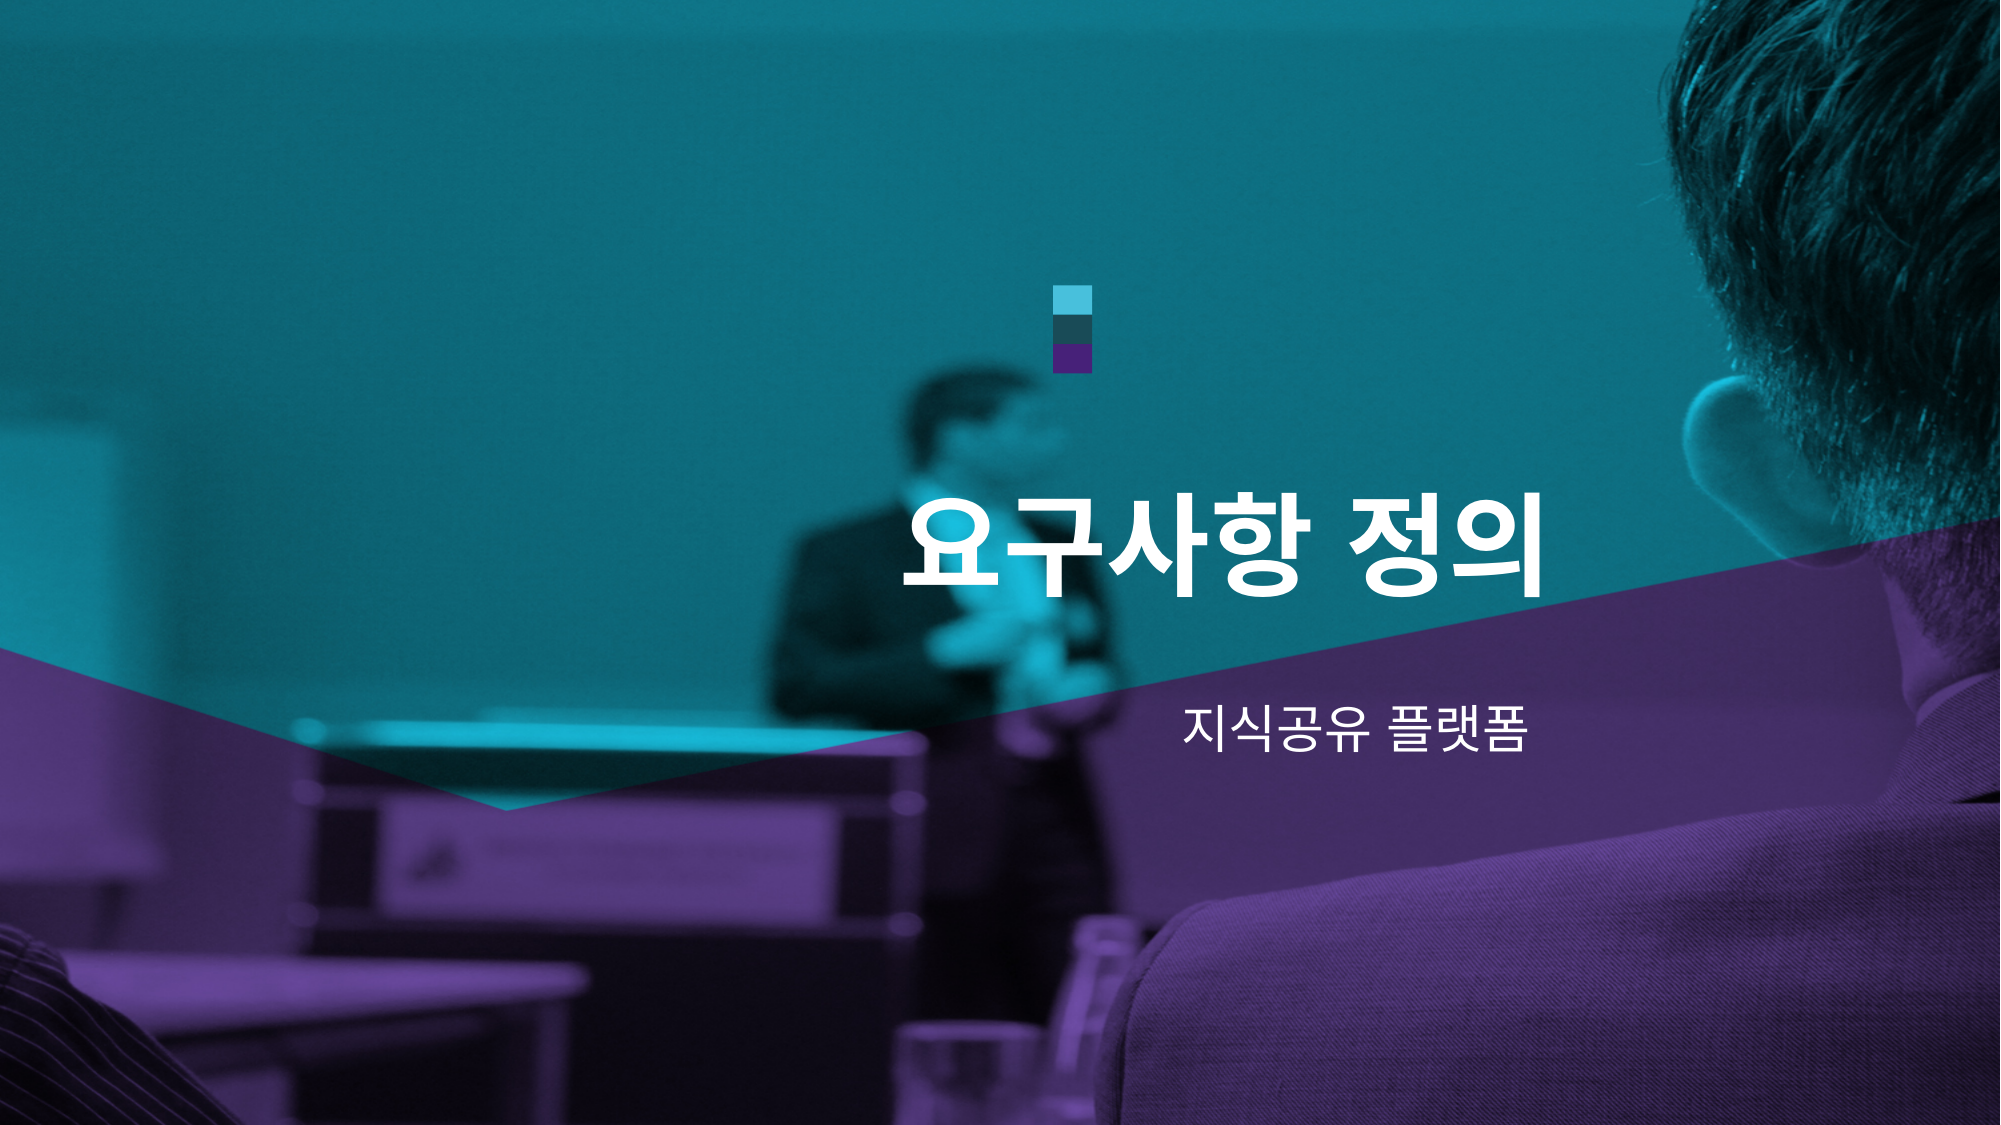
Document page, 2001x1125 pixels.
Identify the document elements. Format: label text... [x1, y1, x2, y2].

title 요구사항 정의 [884, 467, 1711, 821]
picture [0, 0, 2000, 1125]
text_box 지식공유 플랫폼 [1166, 689, 1832, 820]
